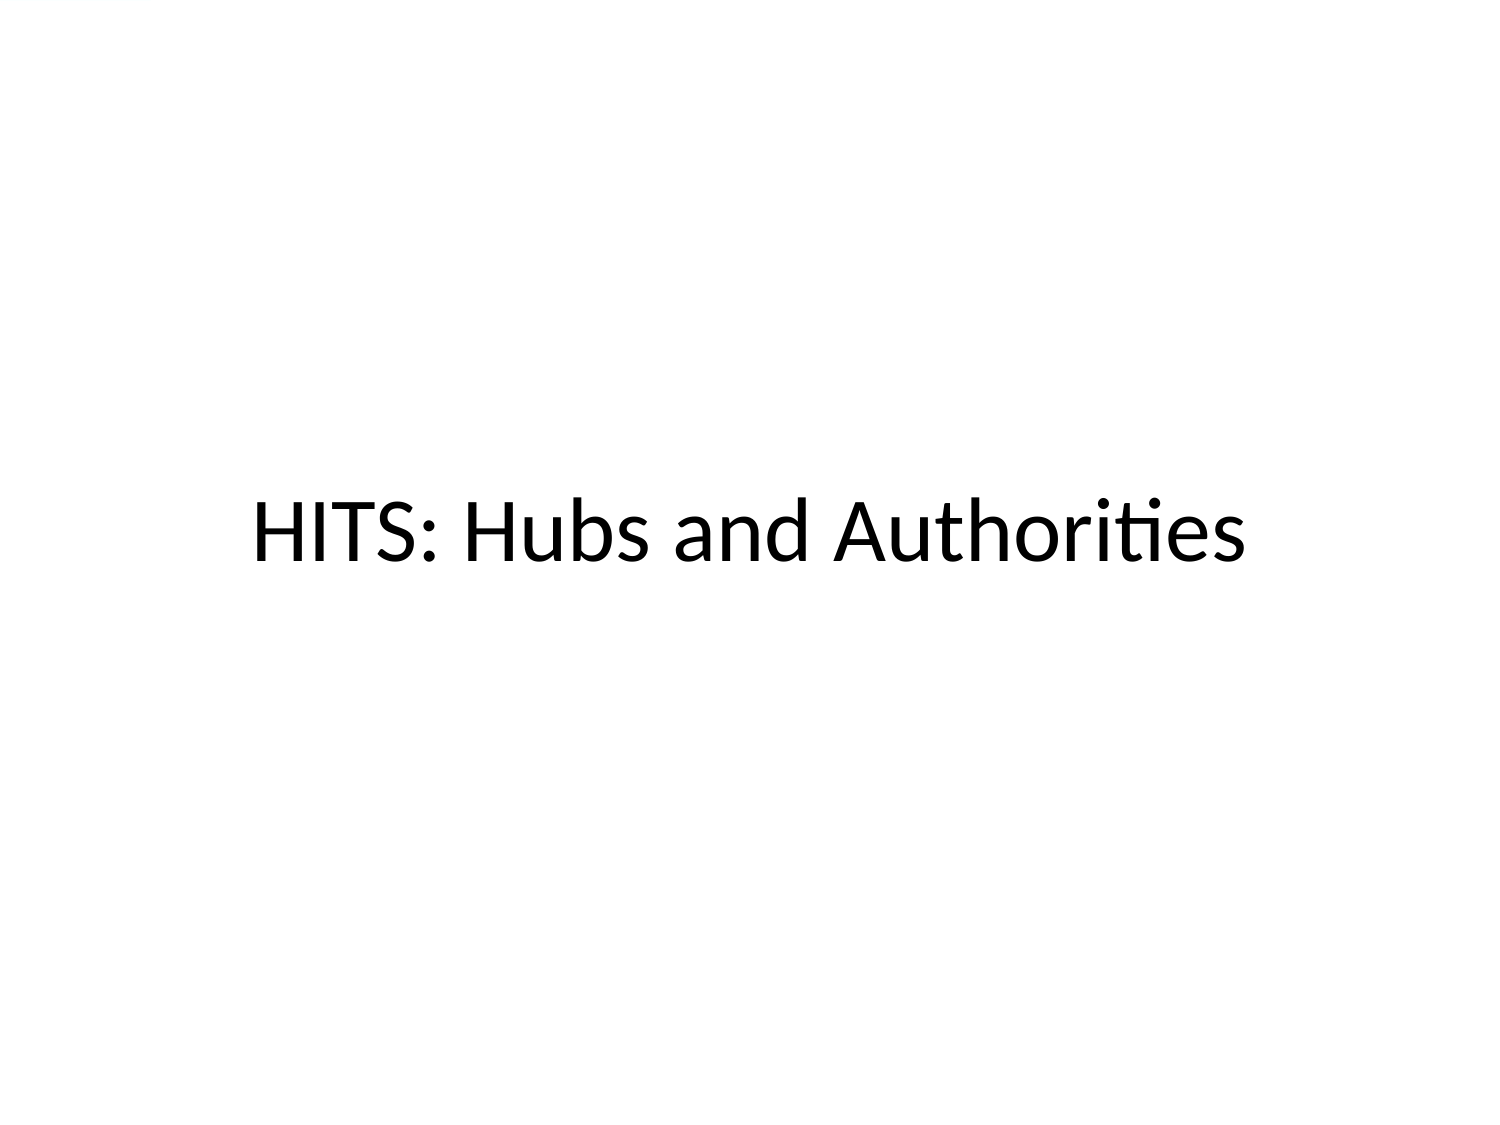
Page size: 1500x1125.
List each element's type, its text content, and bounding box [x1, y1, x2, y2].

title HITS: Hubs and Authorities [112, 349, 1388, 591]
